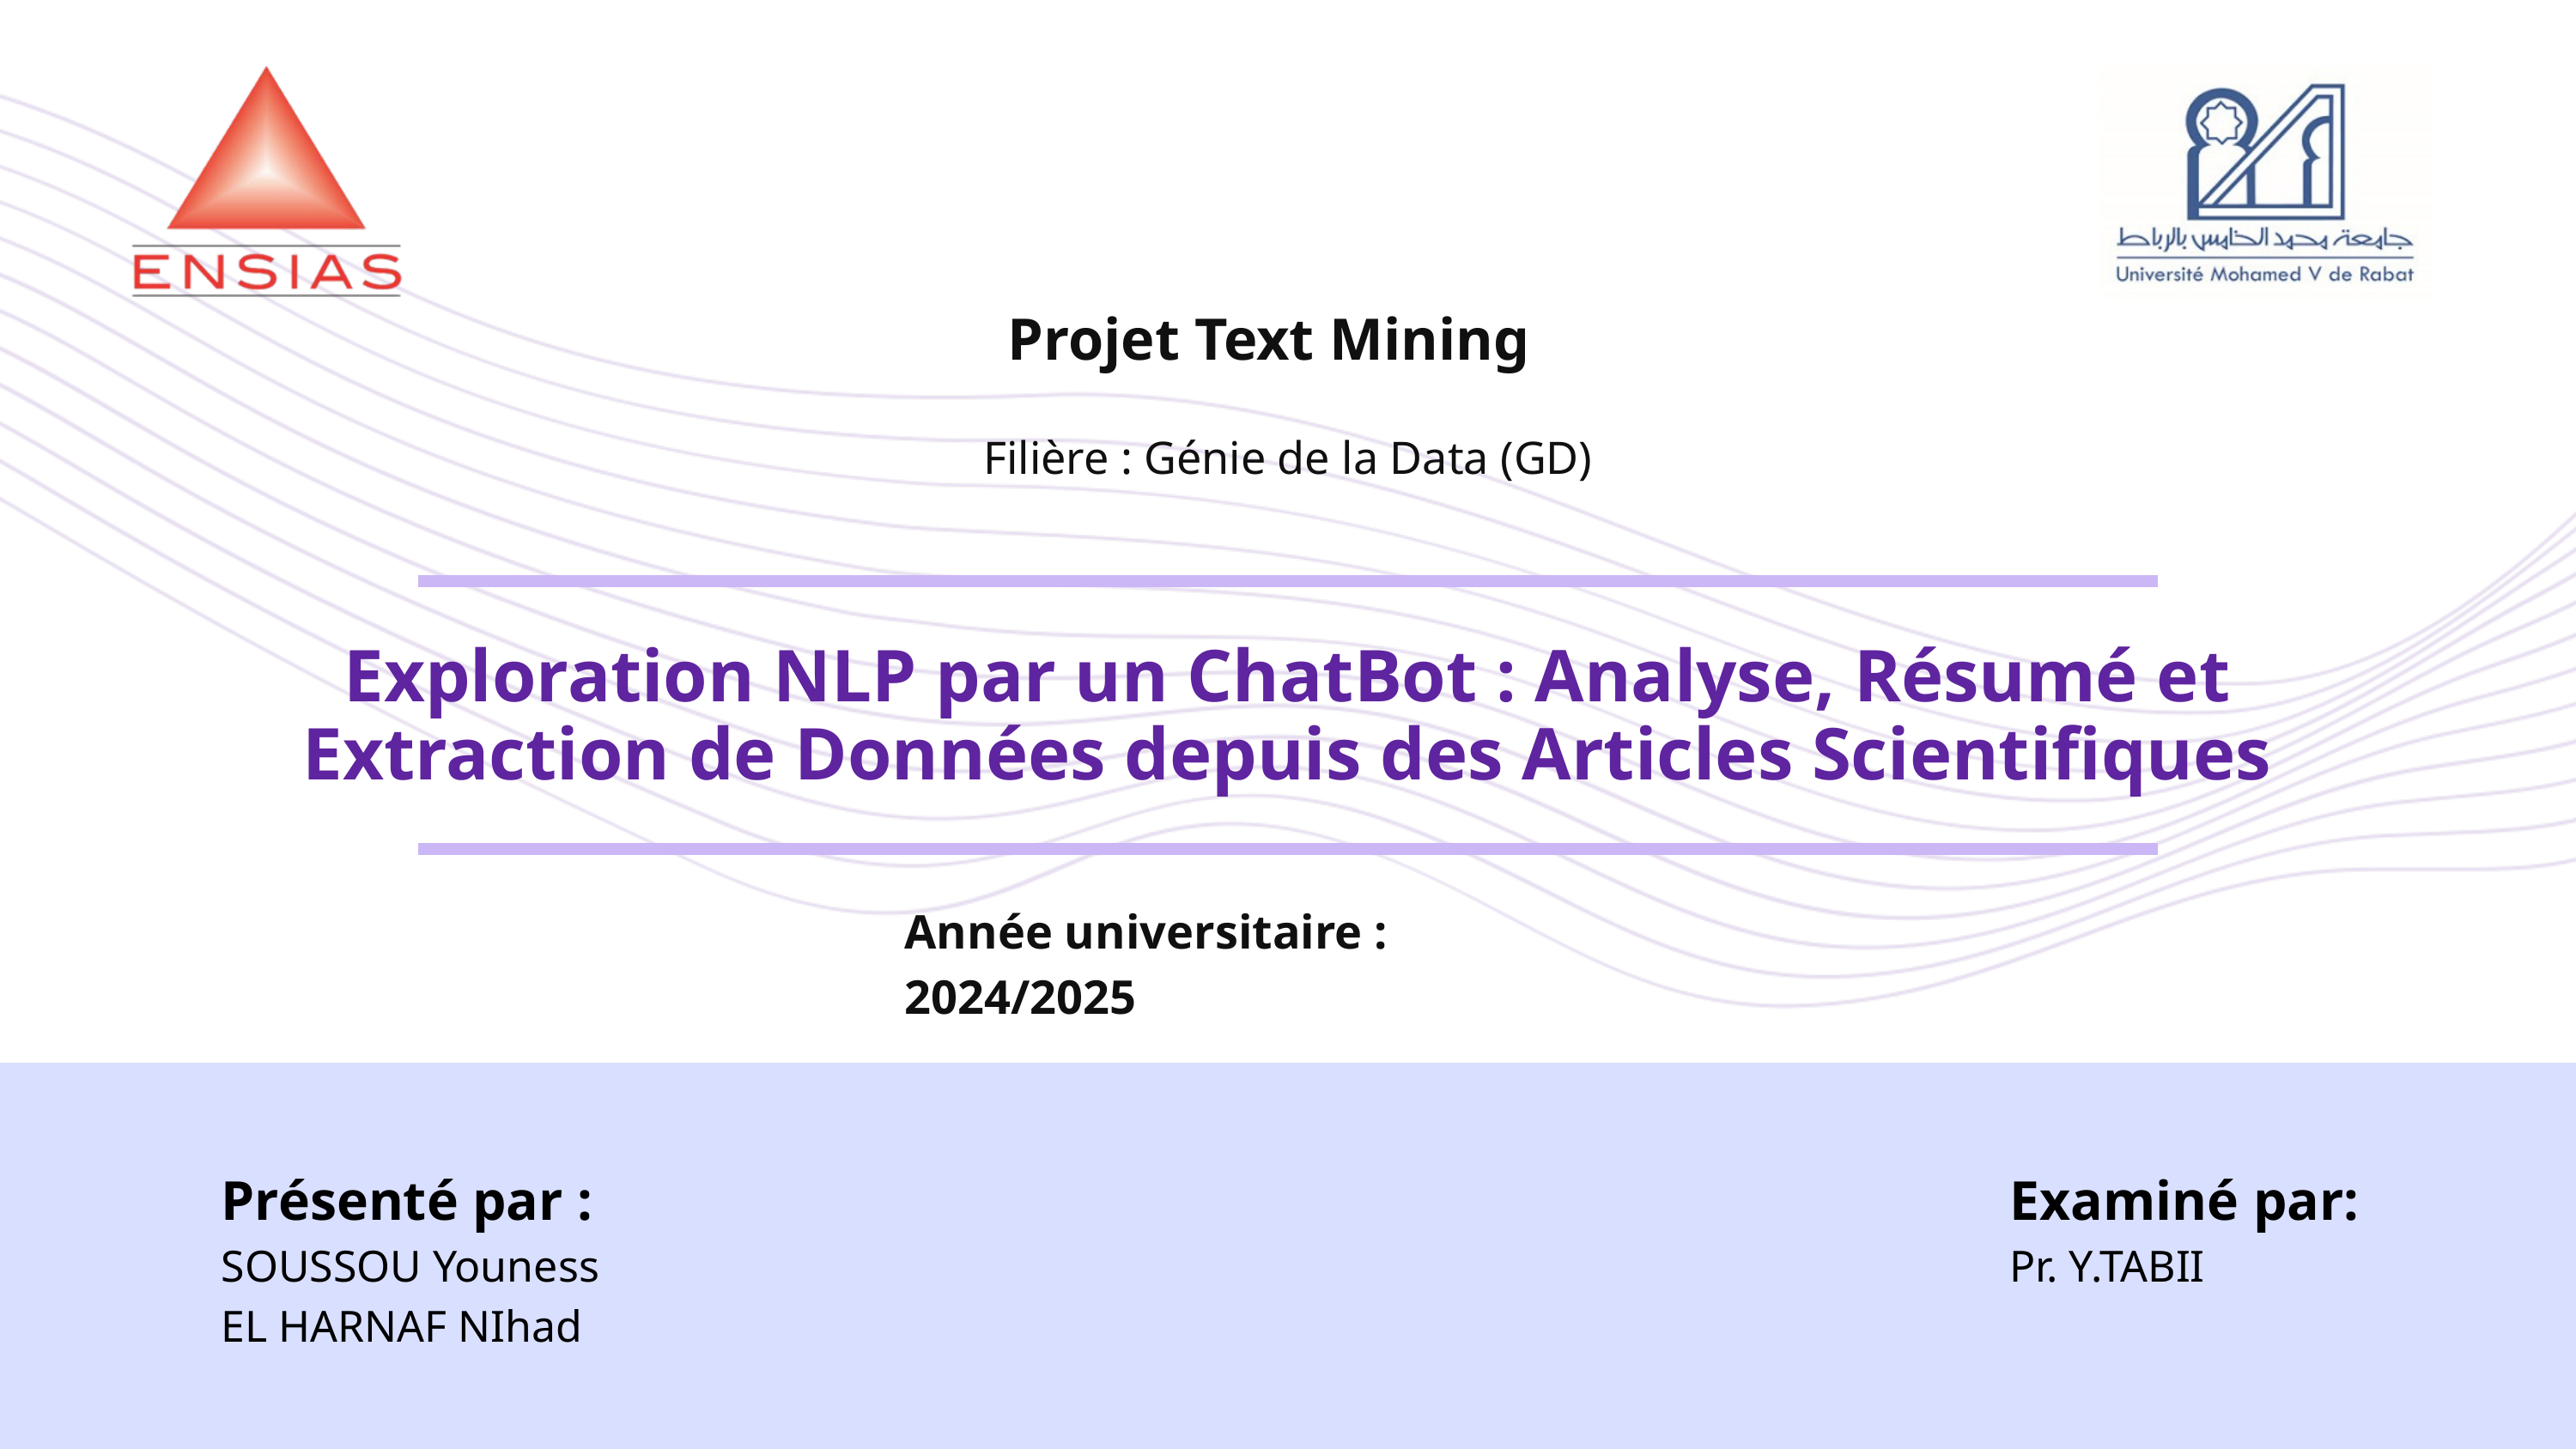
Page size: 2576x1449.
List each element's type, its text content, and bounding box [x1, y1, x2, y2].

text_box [418, 842, 2158, 856]
text_box Exploration NLP par un ChatBot : Analyse, Résumé et Extraction de Données depuis des Articles Scientifiques [201, 638, 2375, 795]
text_box [0, 1063, 2576, 1449]
text_box Année universitaire : 2024/2025 [904, 893, 1632, 1024]
text_box Examiné par: Pr. Y.TABII [2009, 1155, 2379, 1291]
text_box Projet Text Mining [1007, 291, 1569, 373]
text_box [0, 65, 2576, 1009]
text_box Présenté par : SOUSSOU Youness EL HARNAF NIhad [221, 1155, 617, 1351]
text_box Filière : Génie de la Data (GD) [847, 421, 1729, 483]
text_box [129, 66, 404, 300]
text_box [2099, 65, 2432, 300]
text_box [418, 574, 2158, 588]
